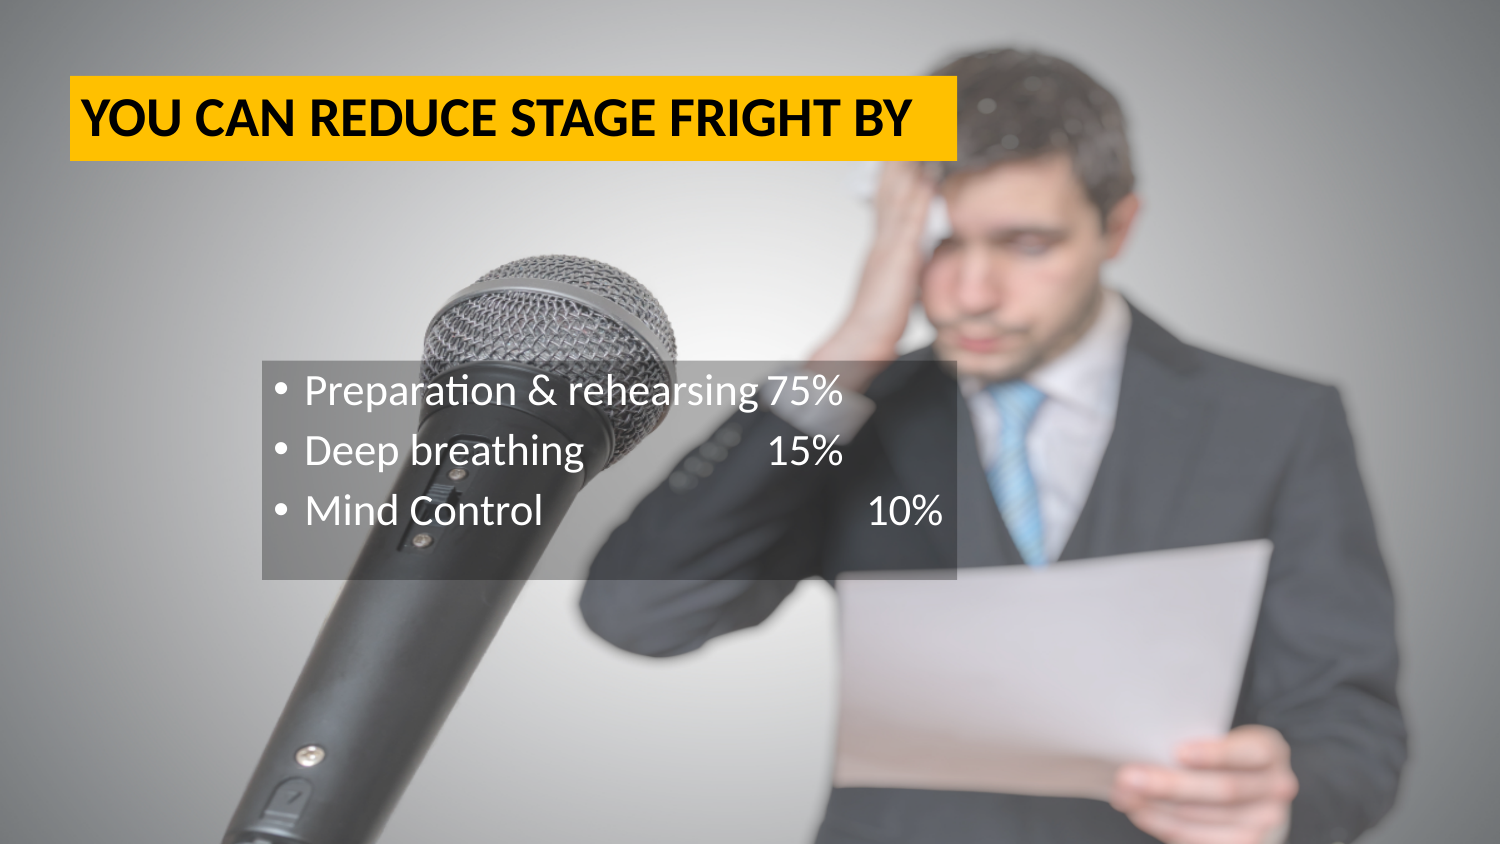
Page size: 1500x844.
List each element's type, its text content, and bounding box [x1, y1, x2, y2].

title YOU CAN REDUCE STAGE FRIGHT BY [70, 75, 958, 161]
list Preparation & rehearsing 75% Deep breathing 15% Mind Control 10% [262, 360, 958, 580]
text_box DILIGENT [0, 0, 1500, 844]
